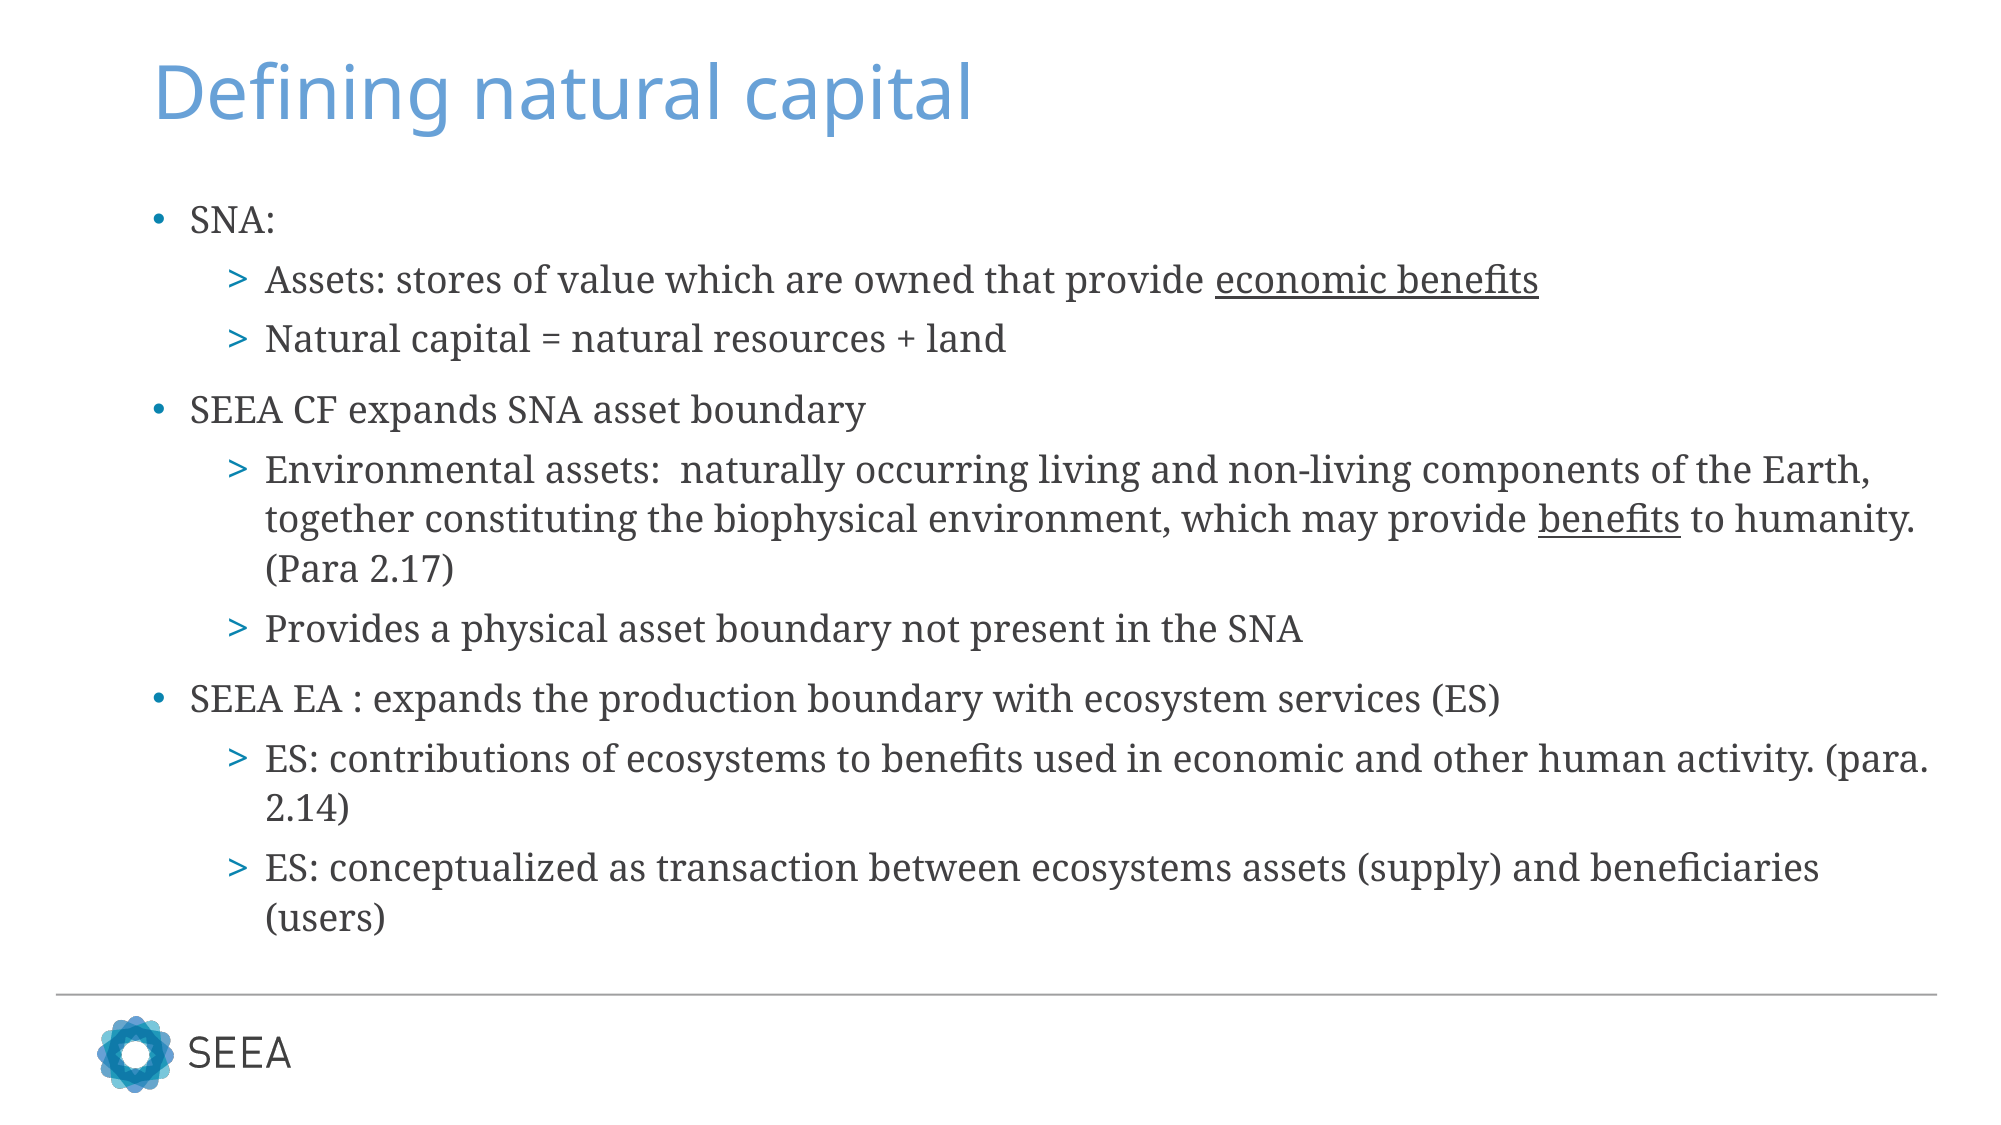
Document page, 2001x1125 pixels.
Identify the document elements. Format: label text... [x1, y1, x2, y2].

list SNA: Assets: stores of value which are owned that provide economic benefits Natural capital = natural resources + land SEEA CF expands SNA asset boundary Environmental assets: naturally occurring living and non-living components of the Earth, together constituting the biophysical environment, which may provide benefits to humanity. (Para 2.17) Provides a physical asset boundary not present in the SNA SEEA EA : expands the production boundary with ecosystem services (ES) ES: contributions of ecosystems to benefits used in economic and other human activity. (para. 2.14) ES: conceptualized as transaction between ecosystems assets (supply) and beneficiaries (users) [137, 183, 1966, 727]
picture [97, 1016, 291, 1093]
title Defining natural capital [137, 46, 1638, 144]
